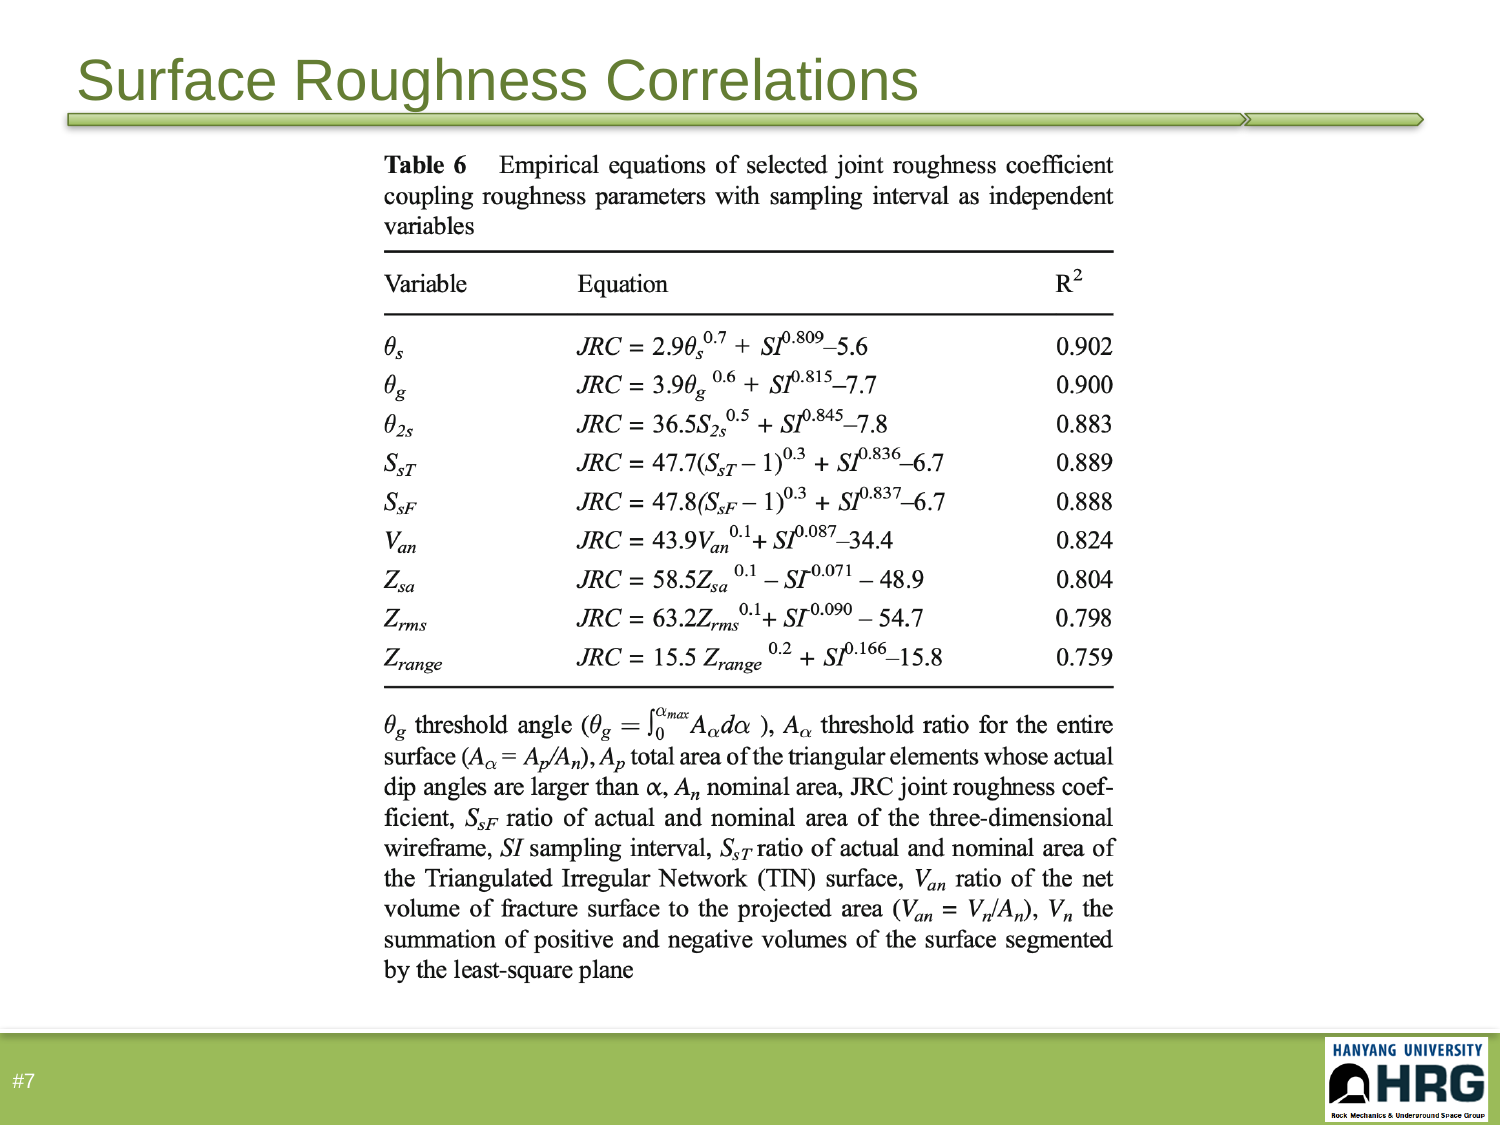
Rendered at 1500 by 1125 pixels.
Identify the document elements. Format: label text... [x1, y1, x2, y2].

picture [1325, 1037, 1489, 1122]
title Surface Roughness Correlations [64, 30, 1424, 113]
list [367, 136, 1133, 1006]
